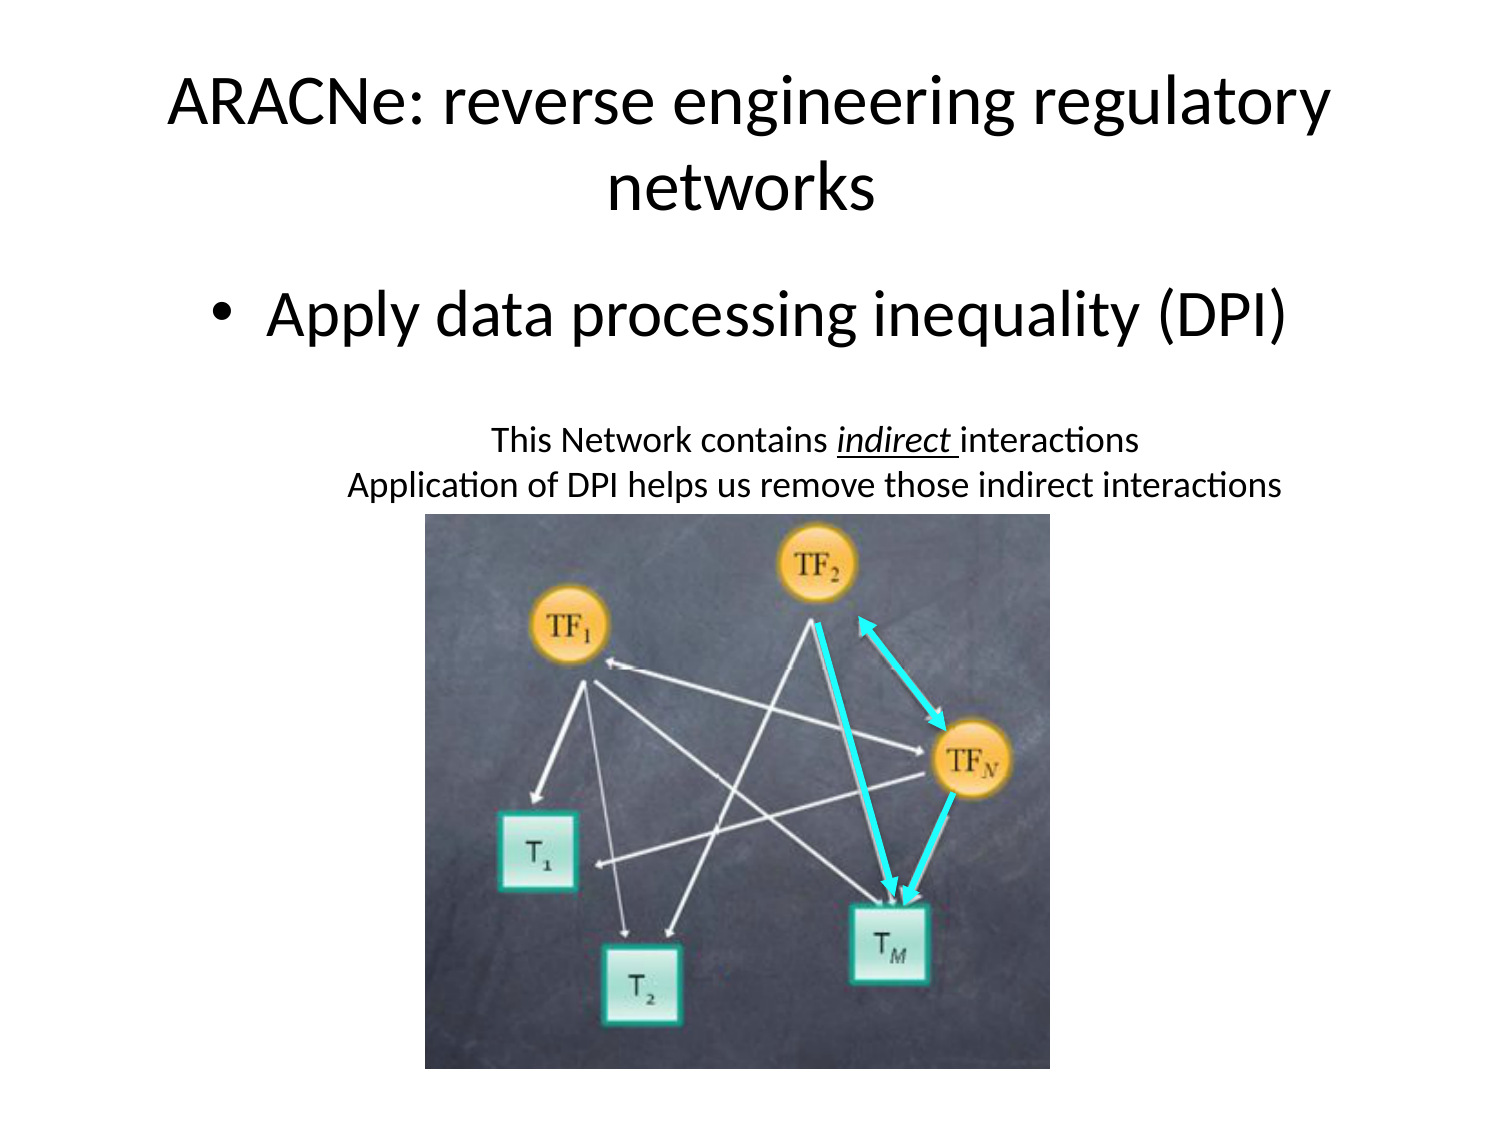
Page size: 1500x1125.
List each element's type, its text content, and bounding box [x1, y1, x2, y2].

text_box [857, 615, 947, 732]
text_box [817, 622, 895, 897]
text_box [903, 792, 954, 907]
picture [425, 513, 1050, 1070]
list Apply data processing inequality (DPI) [75, 262, 1425, 1005]
title ARACNe: reverse engineering regulatory networks [75, 45, 1425, 233]
text_box This Network contains indirect interactions Application of DPI helps us remove those indirect interactions [262, 408, 1368, 513]
